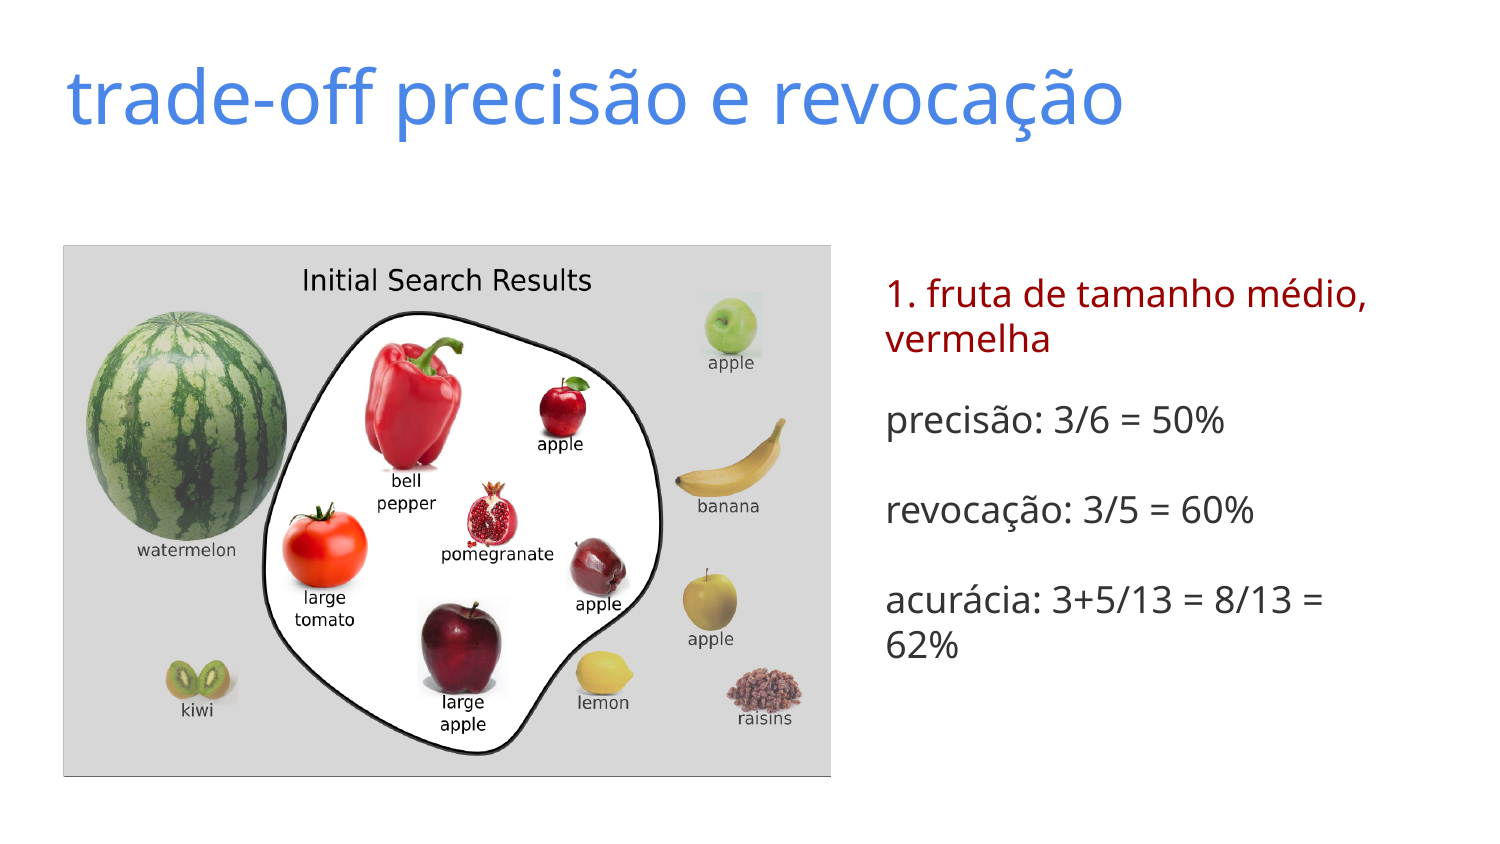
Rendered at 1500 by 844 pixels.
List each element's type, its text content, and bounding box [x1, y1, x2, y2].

text_box 1. fruta de tamanho médio, vermelha precisão: 3/6 = 50% revocação: 3/5 = 60% acurácia: 3+5/13 = 8/13 = 62% [870, 254, 1423, 747]
picture [62, 244, 831, 777]
title trade-off precisão e revocação [51, 34, 1449, 196]
